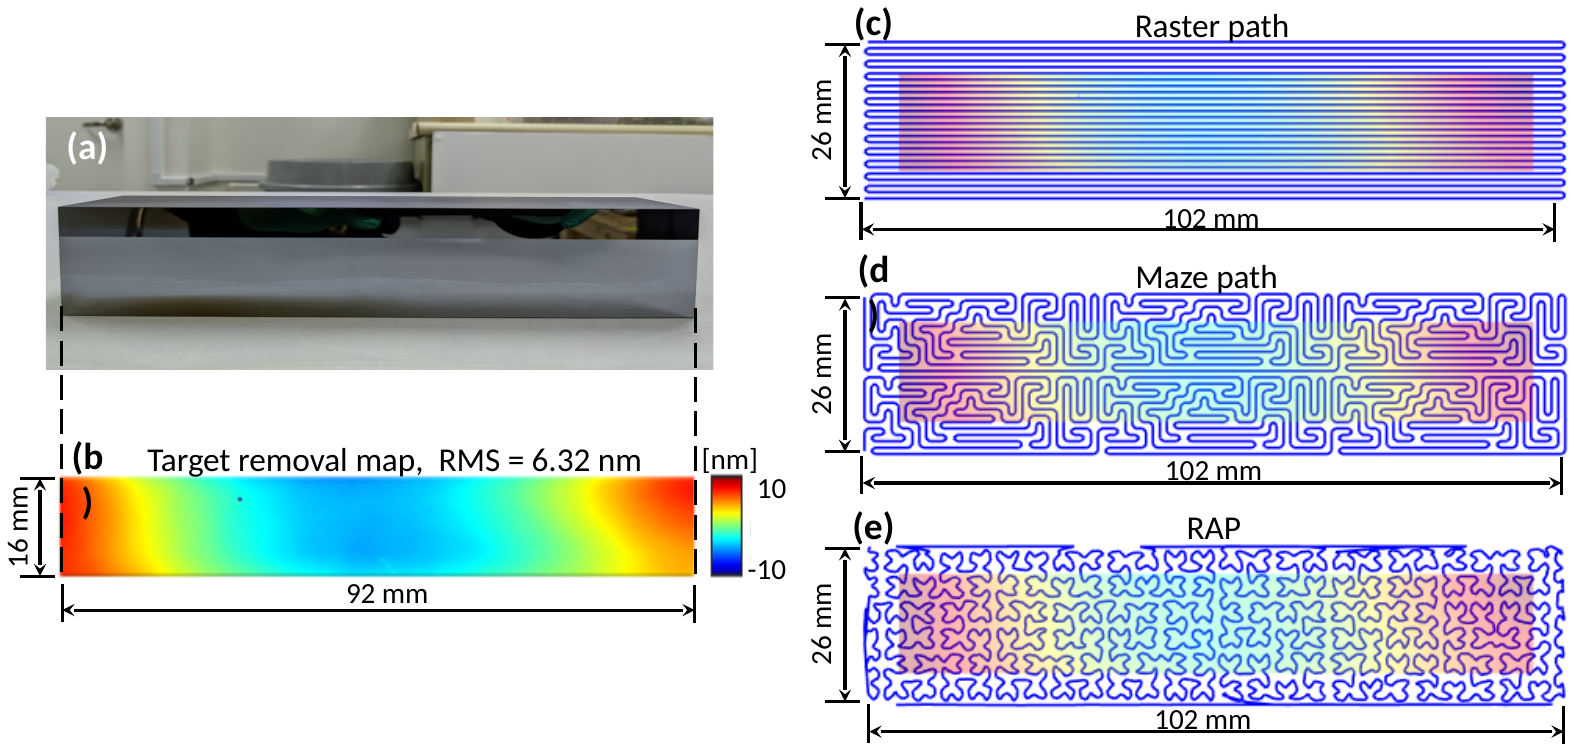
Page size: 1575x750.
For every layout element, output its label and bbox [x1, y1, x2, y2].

text_box [624, 0, 1575, 744]
text_box [0, 114, 807, 624]
